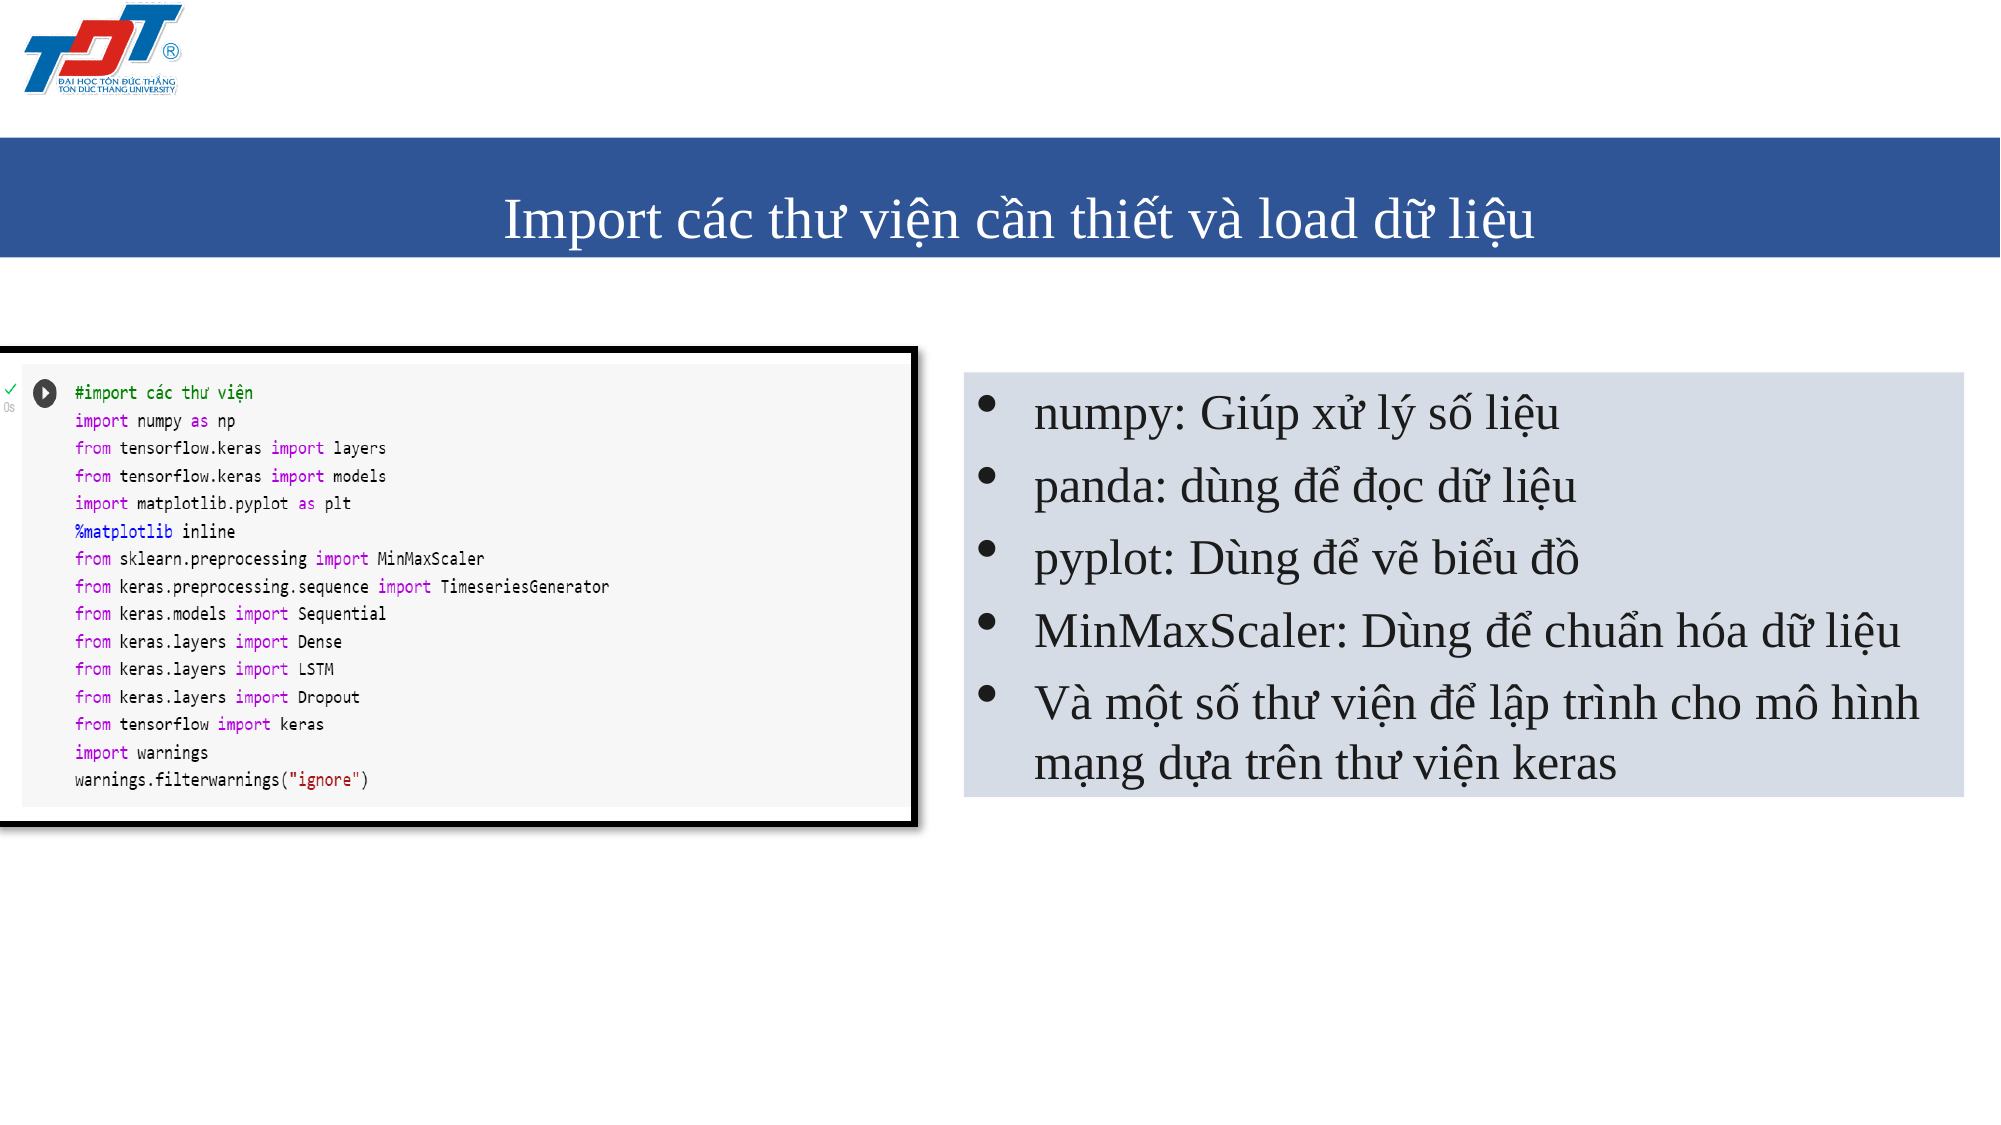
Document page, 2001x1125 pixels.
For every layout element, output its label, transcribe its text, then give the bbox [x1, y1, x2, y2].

picture [0, 352, 912, 822]
picture [0, 0, 201, 104]
text_box Import các thư viện cần thiết và load dữ liệu [0, 137, 2000, 258]
text_box numpy: Giúp xử lý số liệu panda: dùng để đọc dữ liệu pyplot: Dùng để vẽ biểu đồ MinMaxScaler: Dùng để chuẩn hóa dữ liệu Và một số thư viện để lập trình cho mô hình mạng dựa trên thư viện keras [963, 372, 1965, 798]
